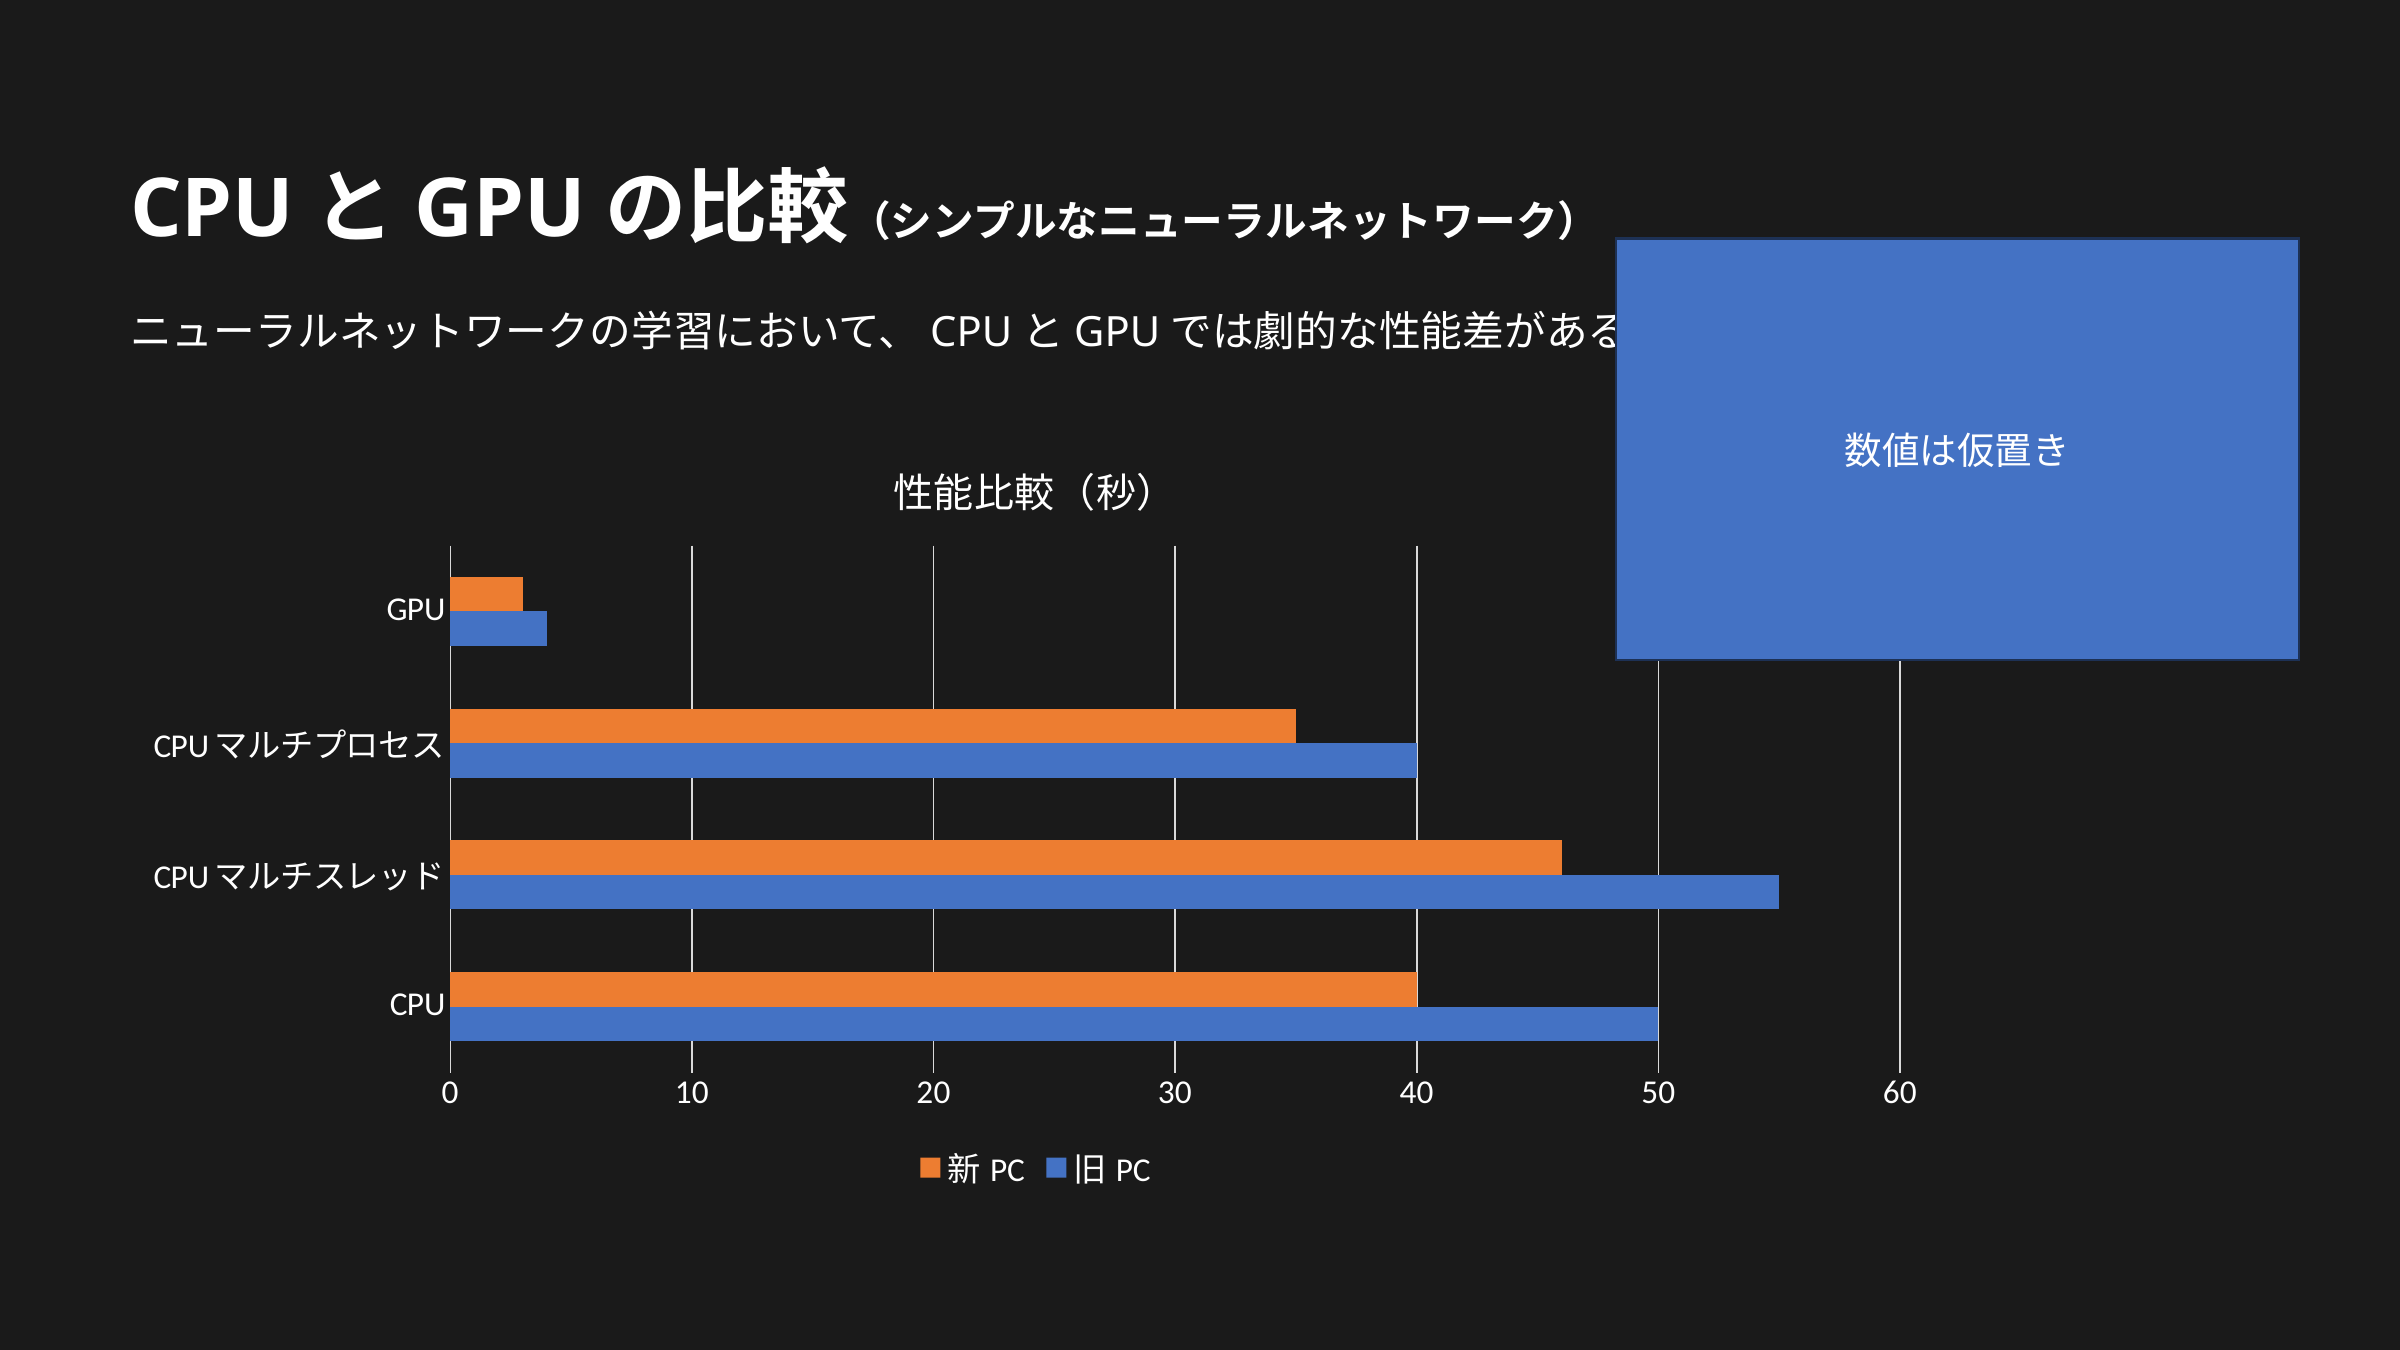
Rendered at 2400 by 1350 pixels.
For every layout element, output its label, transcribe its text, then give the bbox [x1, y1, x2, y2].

chart [116, 424, 1955, 1198]
text_box 数値は仮置き [1615, 237, 2300, 661]
text_box ニューラルネットワークの学習において、CPUとGPUでは劇的な性能差がある。 [130, 302, 1615, 355]
text_box CPUとGPUの比較（シンプルなニューラルネットワーク） [130, 152, 945, 254]
